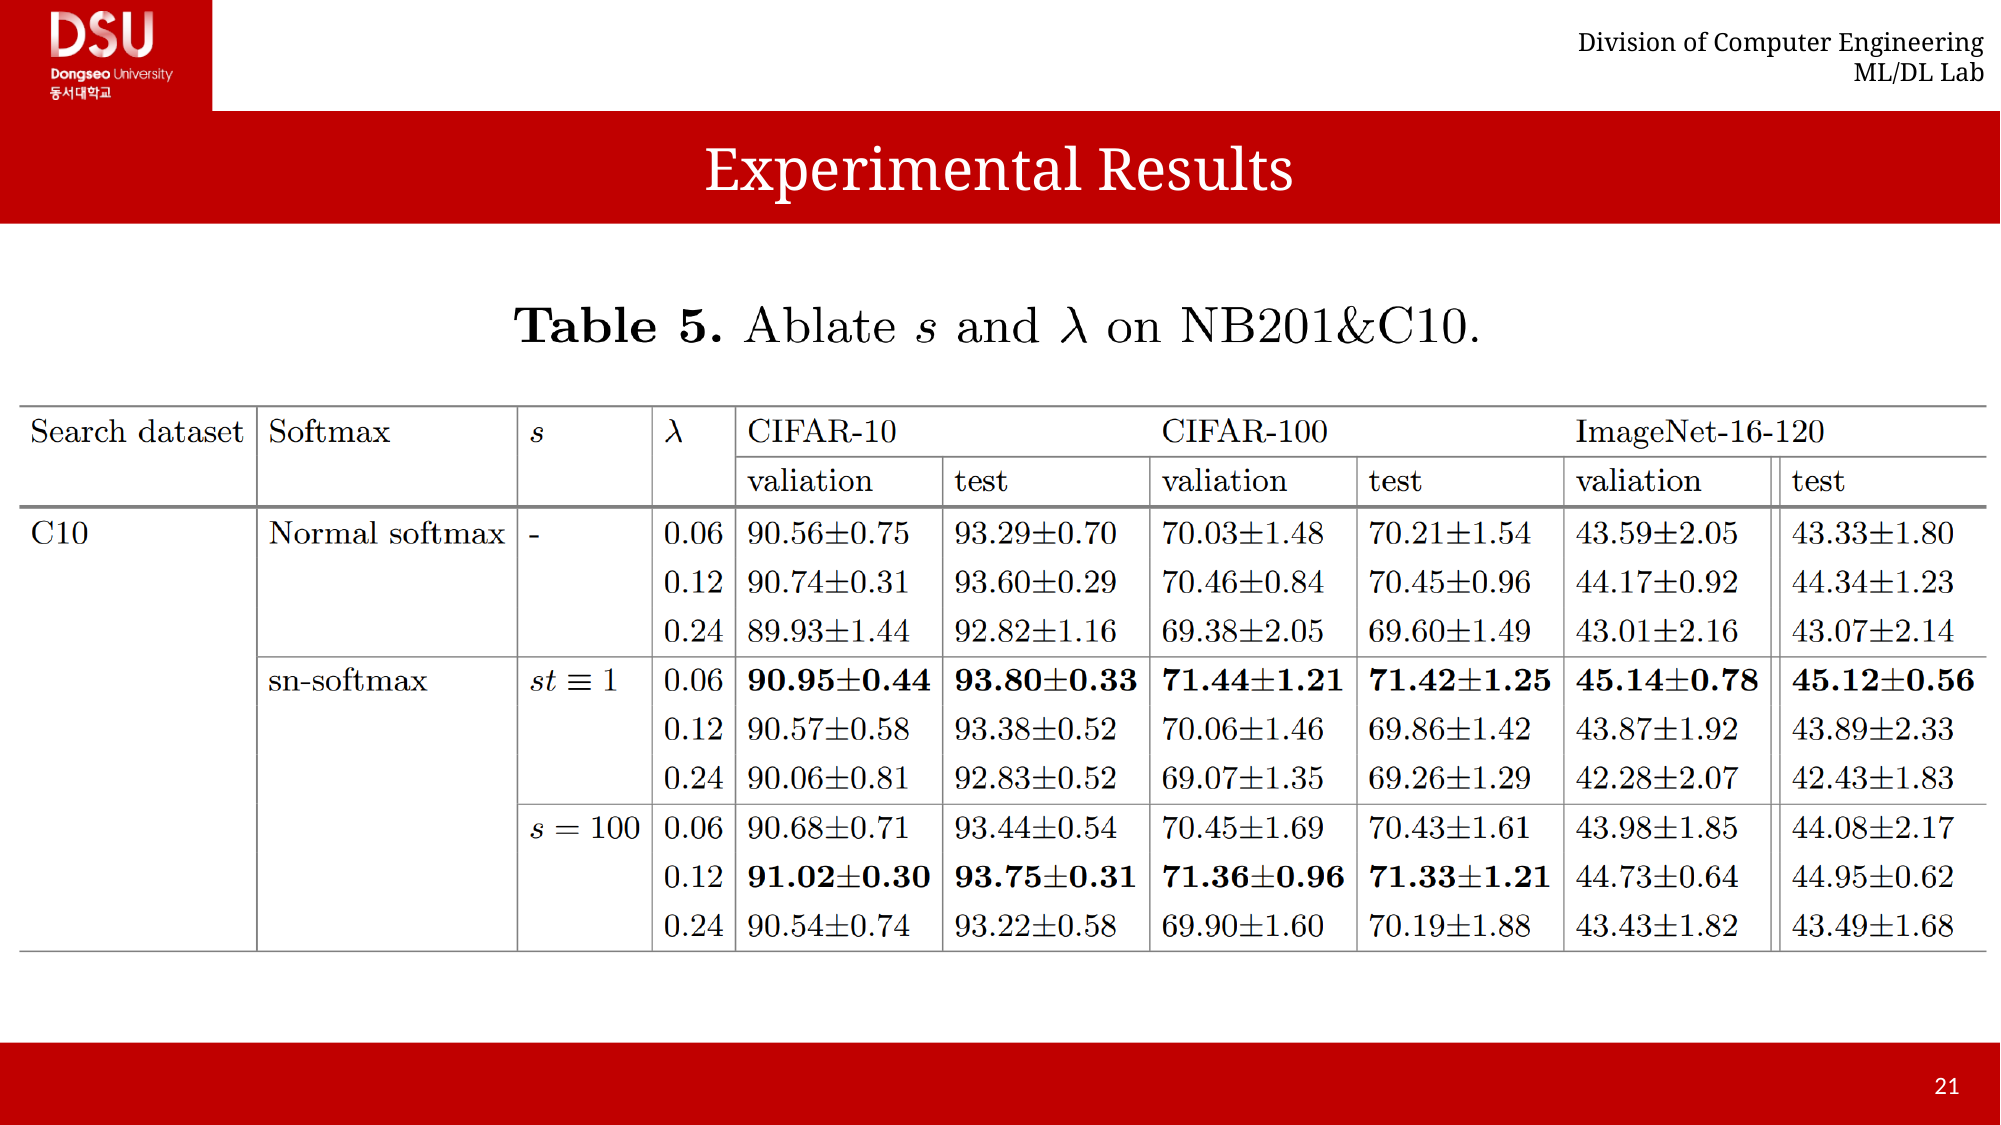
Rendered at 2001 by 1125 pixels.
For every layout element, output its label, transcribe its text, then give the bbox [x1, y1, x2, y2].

picture [50, 11, 175, 100]
slide_number 21 [1524, 1063, 1975, 1107]
title Experimental Results [0, 112, 2000, 222]
picture [0, 293, 2000, 964]
